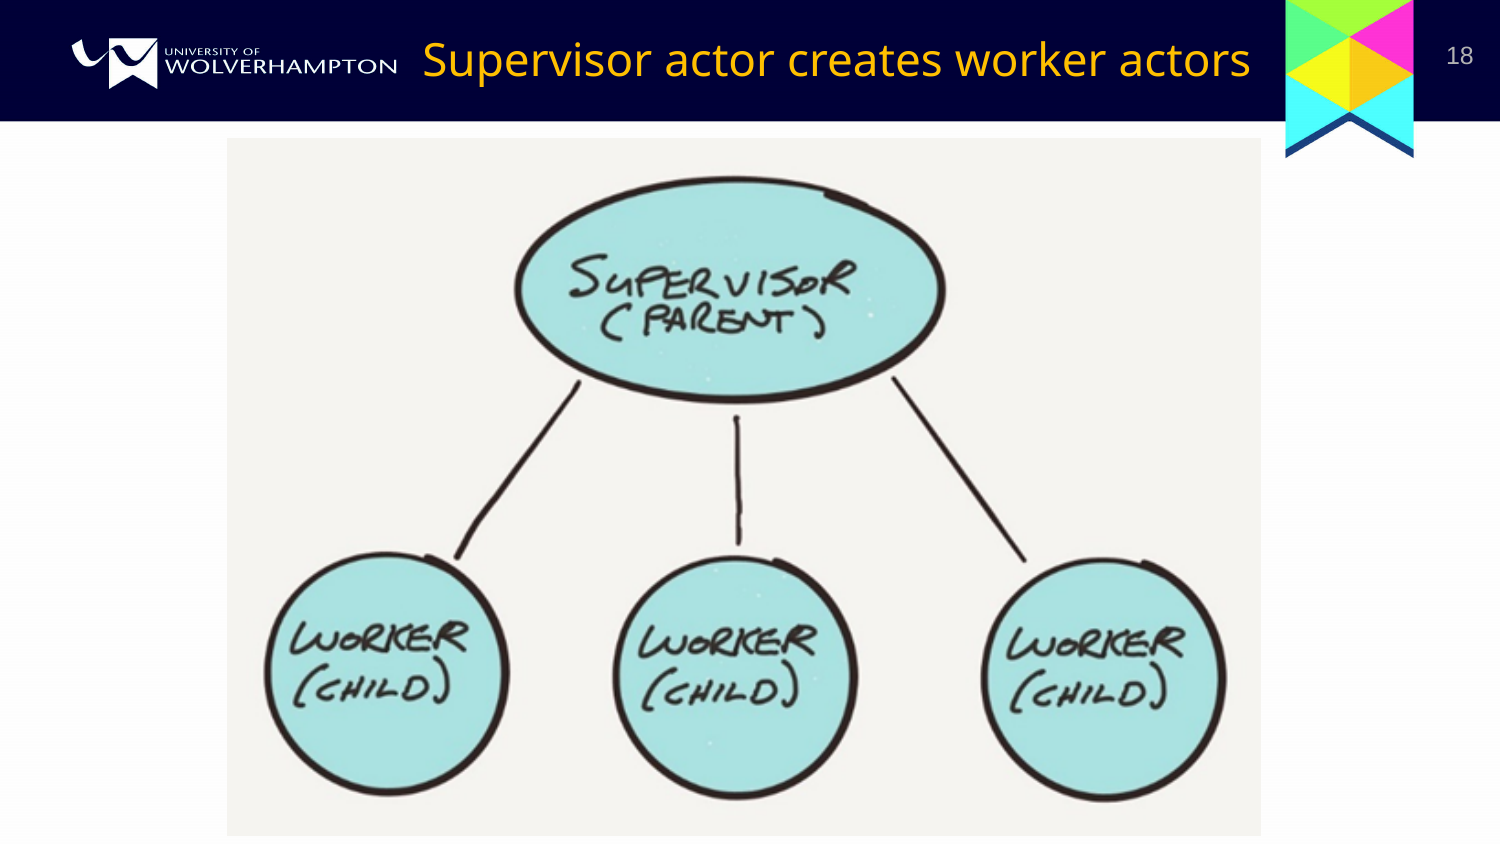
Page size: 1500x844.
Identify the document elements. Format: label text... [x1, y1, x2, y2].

picture [0, 0, 1500, 844]
title Supervisor actor creates worker actors [407, 8, 1282, 115]
slide_number 18 [1423, 32, 1490, 78]
